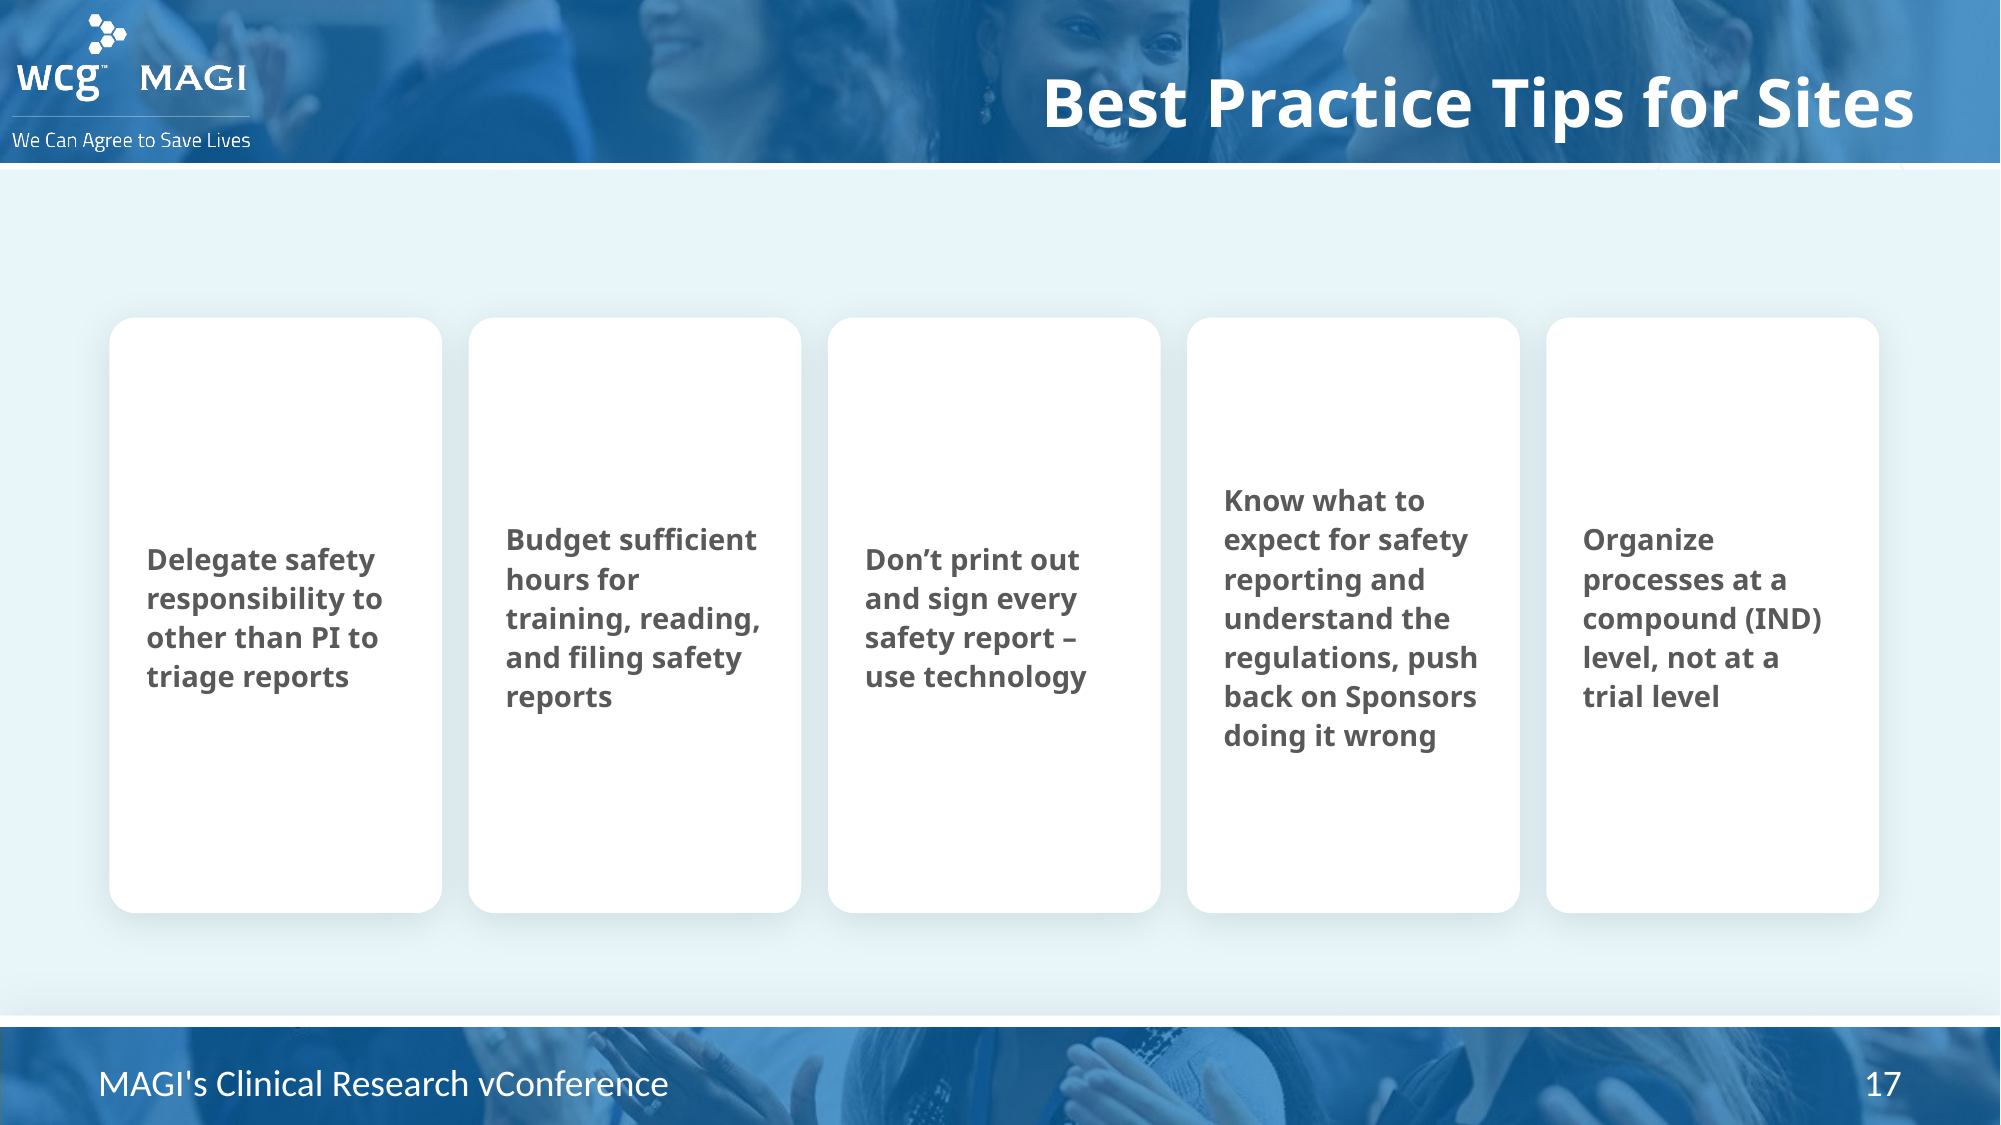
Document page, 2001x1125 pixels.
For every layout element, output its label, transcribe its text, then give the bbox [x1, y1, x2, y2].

picture [0, 1027, 2000, 1125]
title Best Practice Tips for Sites [543, 43, 1932, 169]
text_box Don’t print out and sign every safety report – use technology [826, 316, 1162, 915]
text_box Organize processes at a compound (IND) level, not at a trial level [1545, 316, 1881, 915]
text_box Know what to expect for safety reporting and understand the regulations, push back on Sponsors doing it wrong [1186, 316, 1521, 915]
text_box Delegate safety responsibility to other than PI to triage reports [108, 316, 444, 915]
text_box Budget sufficient hours for training, reading, and filing safety reports [467, 316, 803, 915]
picture [0, 0, 2000, 163]
